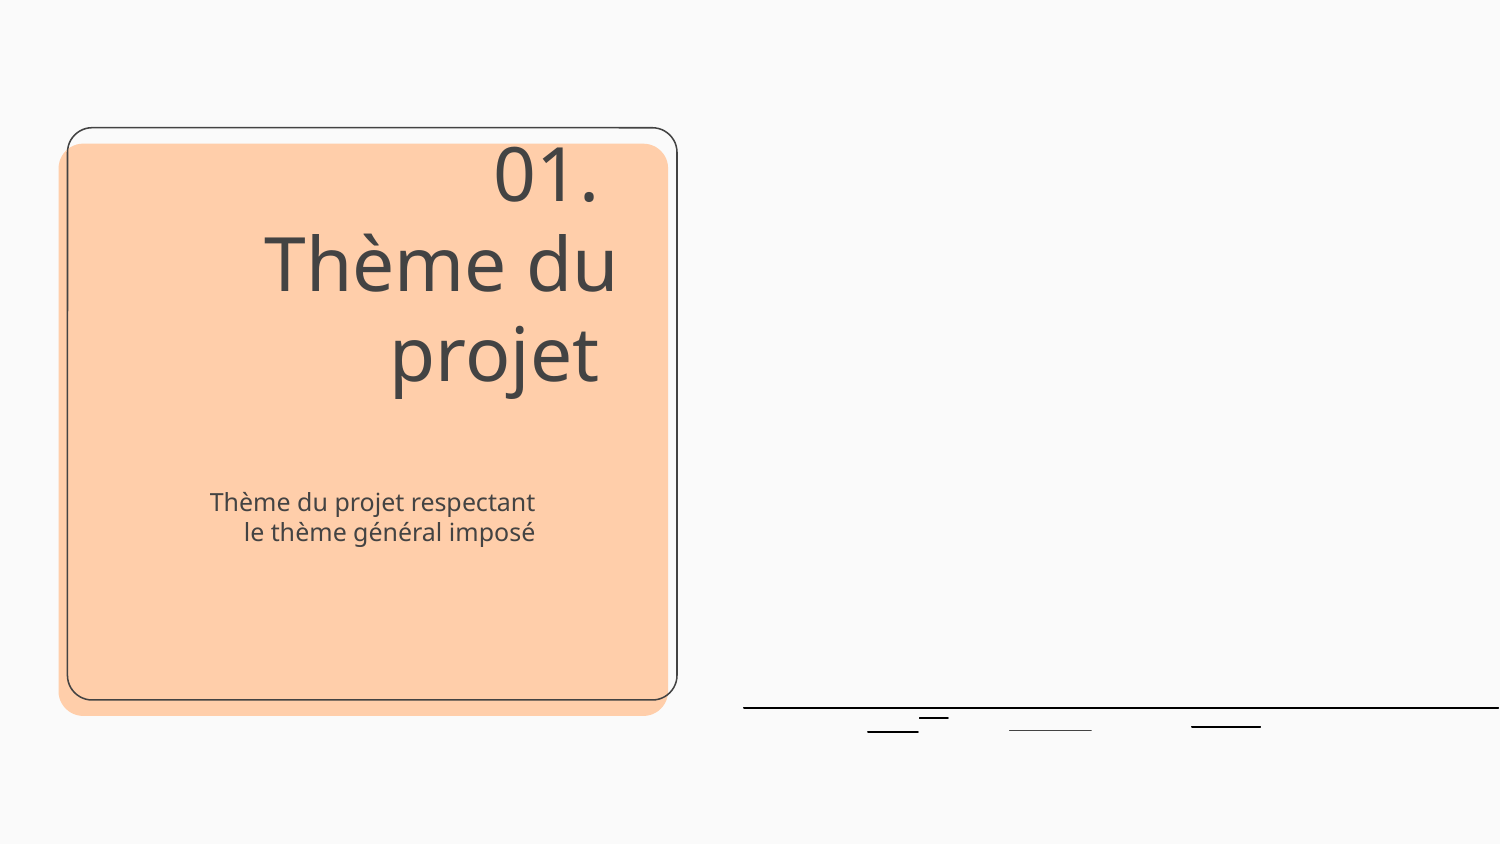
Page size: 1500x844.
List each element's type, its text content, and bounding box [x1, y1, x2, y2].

subtitle Thème du projet respectant le thème général imposé [171, 471, 551, 653]
title 01. Thème du projet [97, 230, 635, 412]
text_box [743, 707, 1499, 733]
